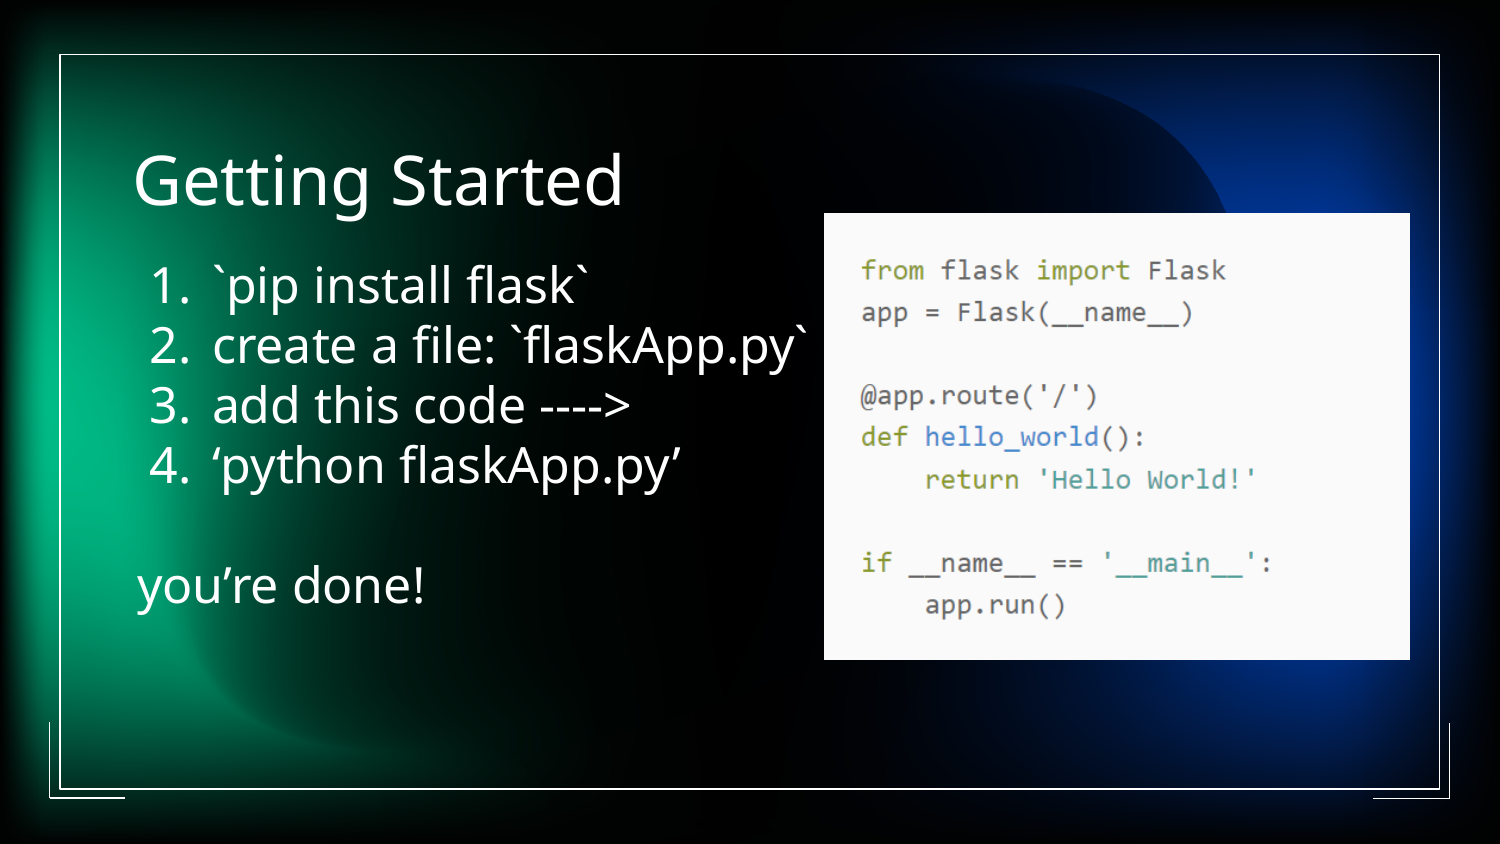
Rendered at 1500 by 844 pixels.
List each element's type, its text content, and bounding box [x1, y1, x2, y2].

subtitle `pip install flask` create a file: `flaskApp.py` add this code ----> ‘python flaskApp.py’ you’re done! [122, 238, 819, 620]
title Getting Started [116, 121, 1135, 239]
picture [0, 0, 1500, 844]
